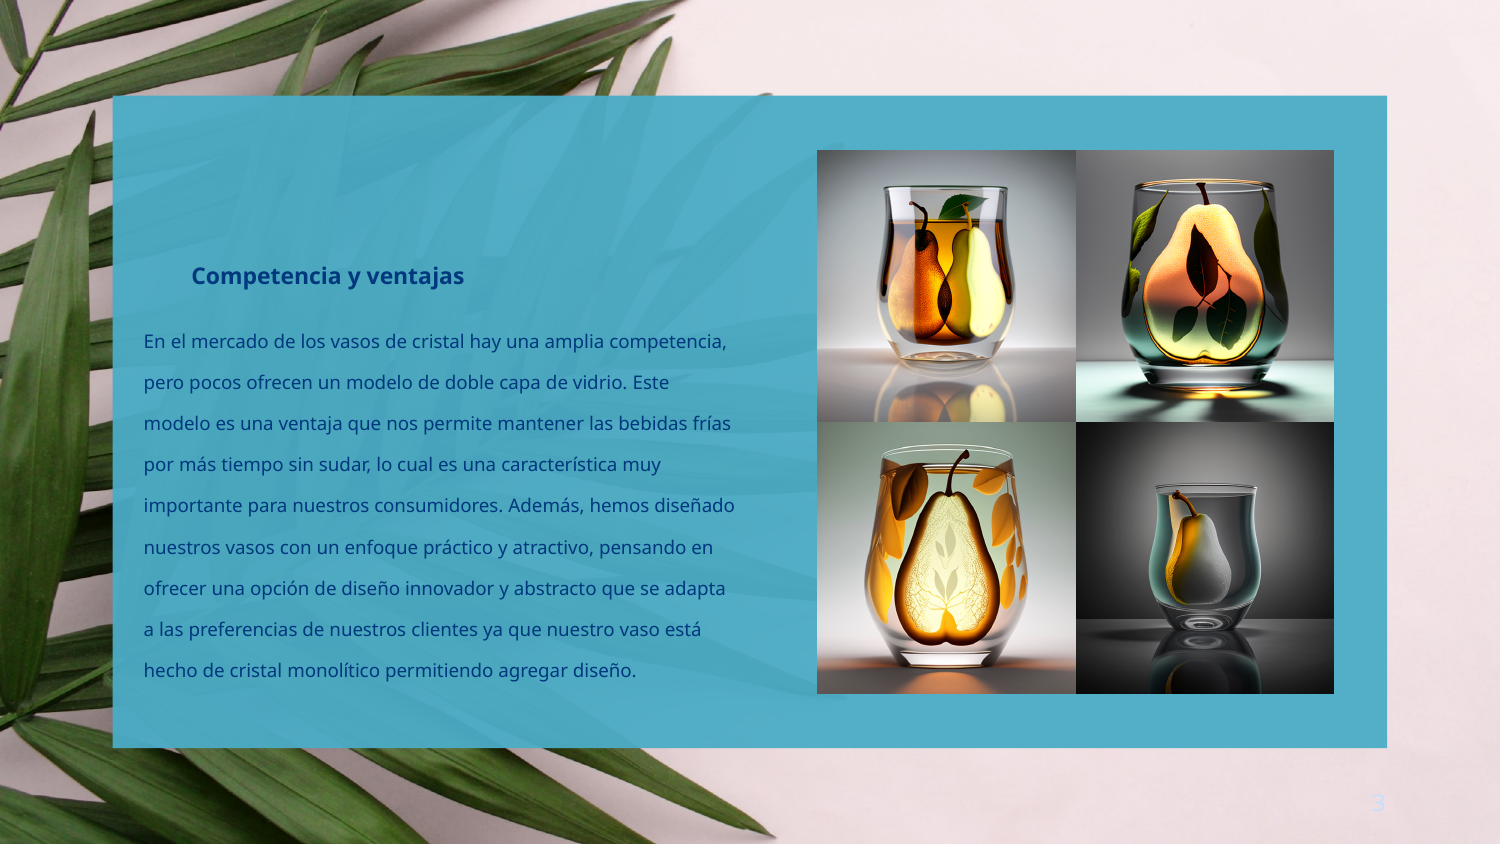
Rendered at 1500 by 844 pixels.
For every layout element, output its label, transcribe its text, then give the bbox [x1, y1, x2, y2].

title Competencia y ventajas [180, 225, 683, 305]
slide_number 3 [1059, 782, 1397, 827]
picture [0, 0, 1500, 844]
list En el mercado de los vasos de cristal hay una amplia competencia, pero pocos ofrecen un modelo de doble capa de vidrio. Este modelo es una ventaja que nos permite mantener las bebidas frías por más tiempo sin sudar, lo cual es una característica muy importante para nuestros consumidores. Además, hemos diseñado nuestros vasos con un enfoque práctico y atractivo, pensando en ofrecer una opción de diseño innovador y abstracto que se adapta a las preferencias de nuestros clientes ya que nuestro vaso está hecho de cristal monolítico permitiendo agregar diseño. [132, 305, 750, 719]
